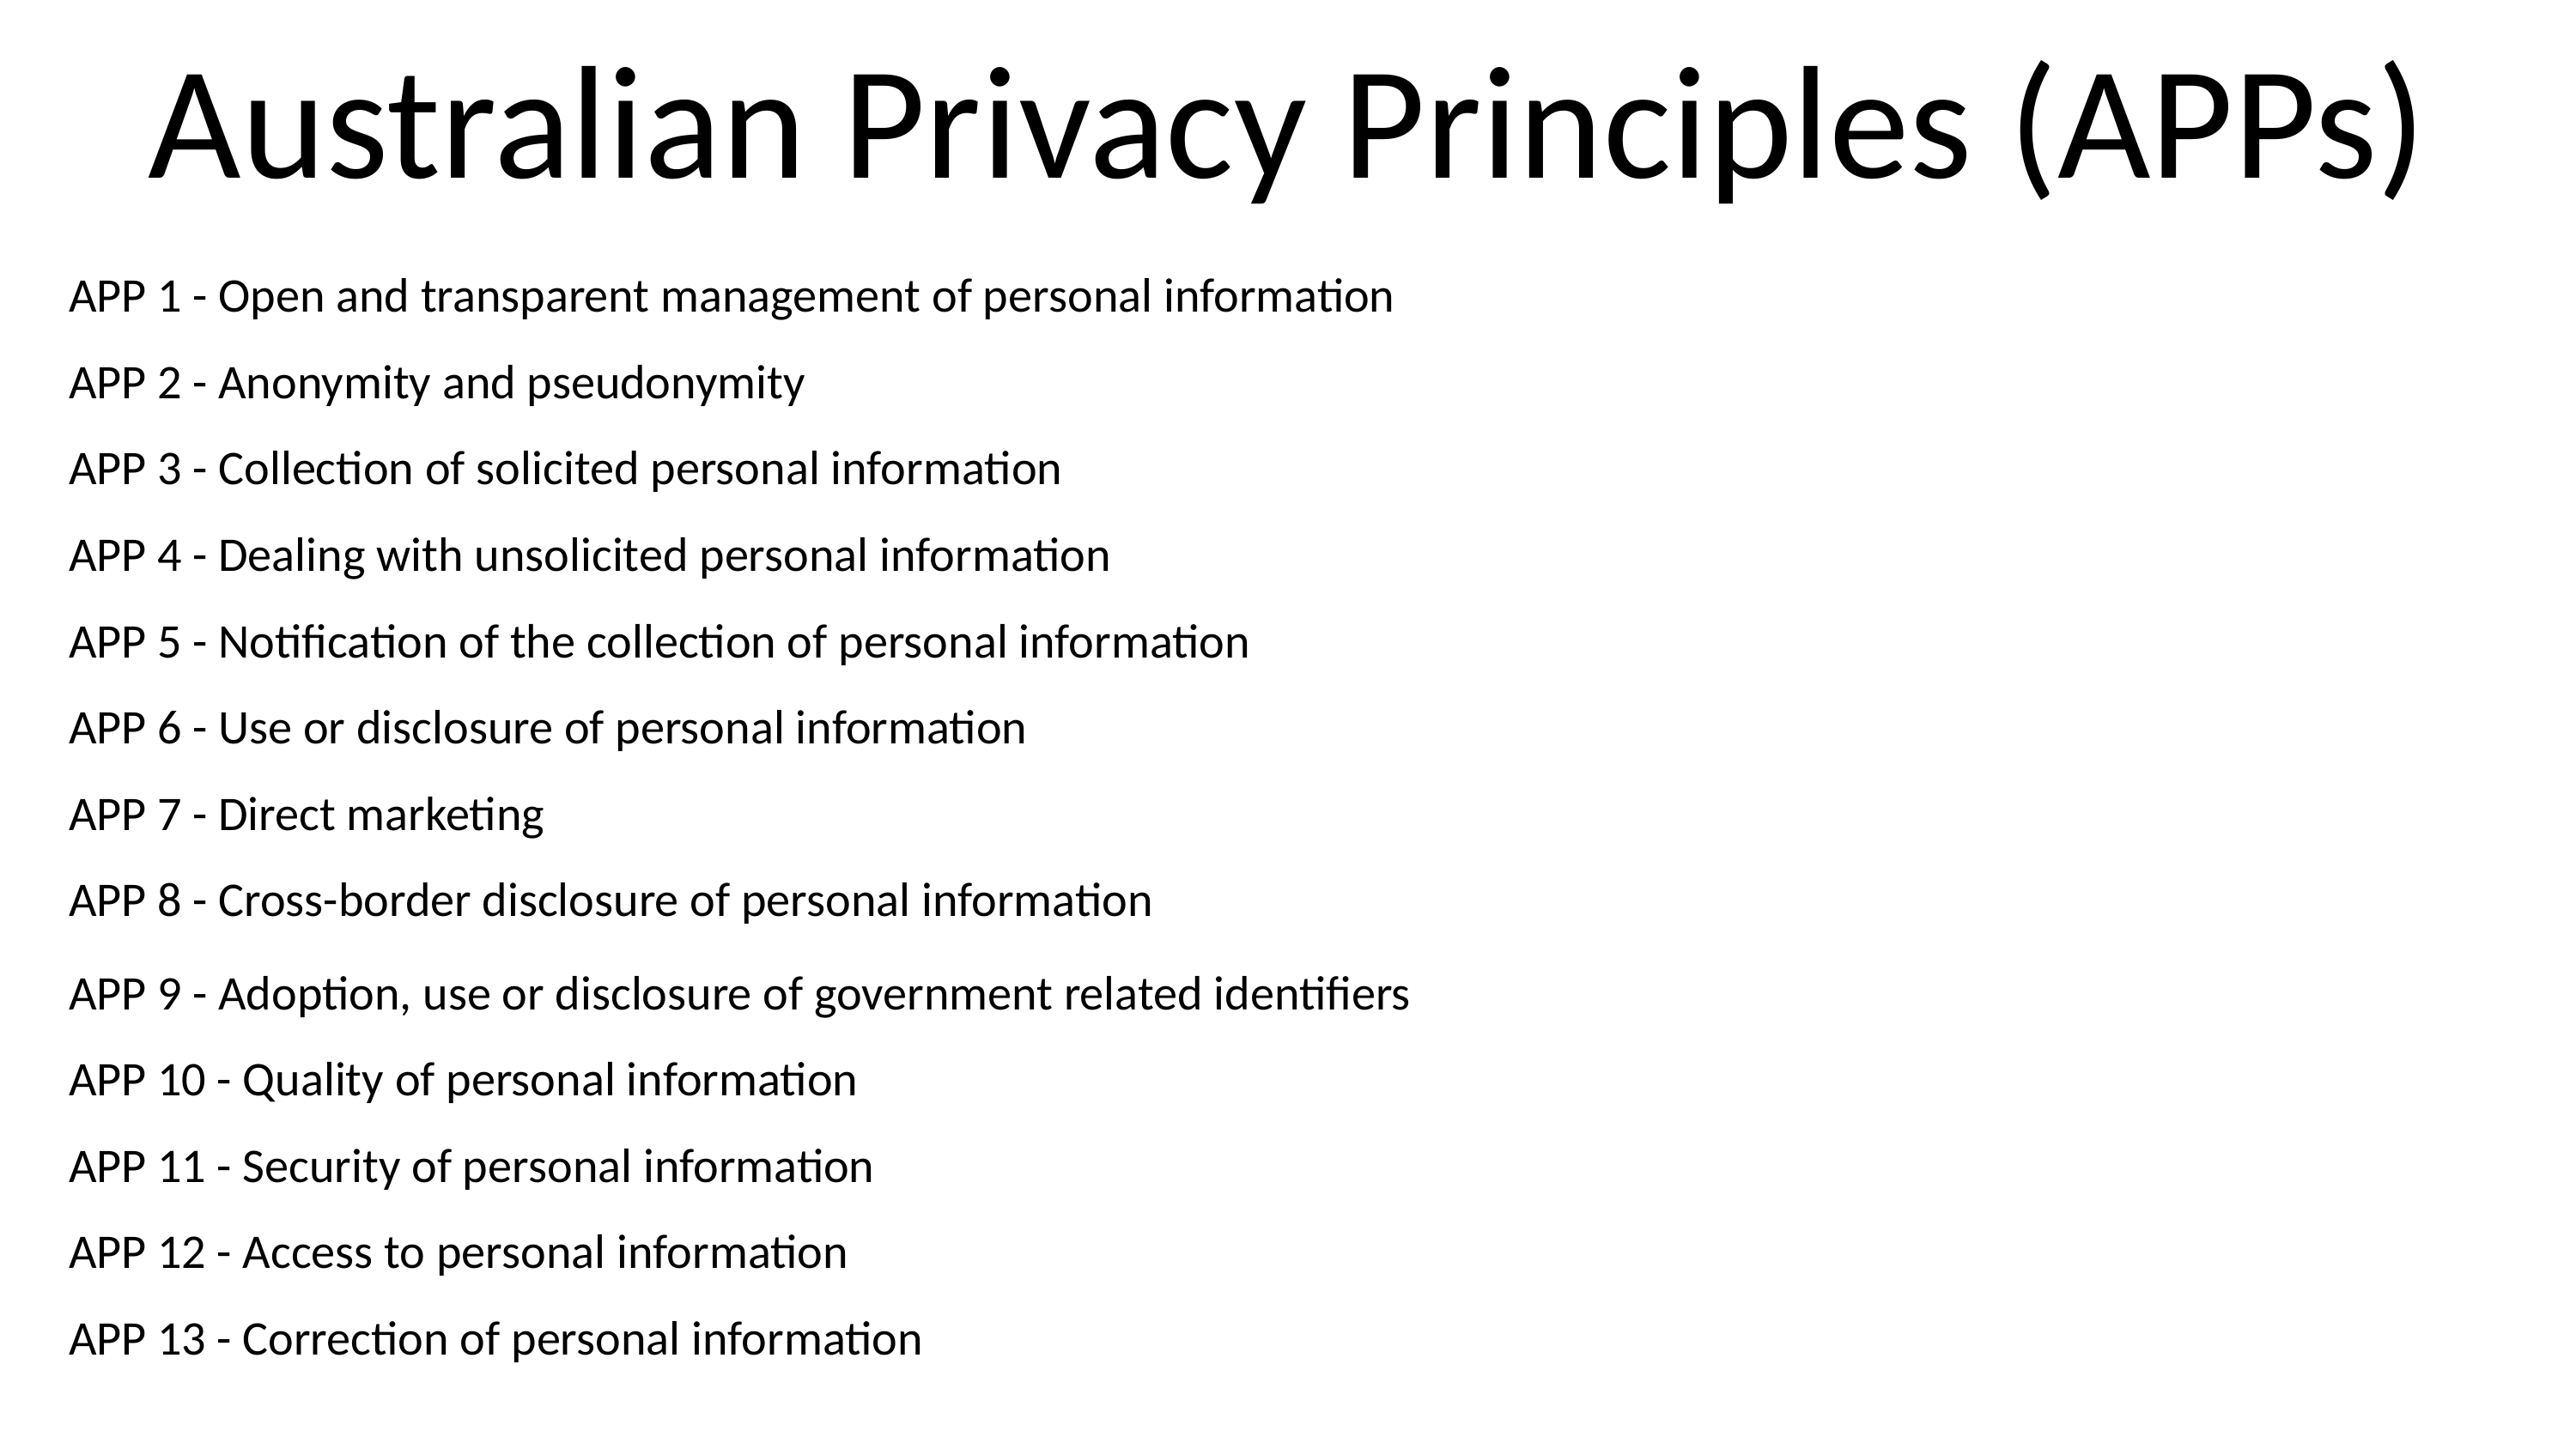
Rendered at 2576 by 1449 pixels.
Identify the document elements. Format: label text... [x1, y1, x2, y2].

text_box APP 1 - Open and transparent management of personal information [56, 258, 1437, 329]
text_box APP 4 - Dealing with unsolicited personal information [56, 516, 1345, 588]
text_box APP 6 - Use or disclosure of personal information [56, 689, 1345, 761]
text_box APP 13 - Correction of personal information [56, 1300, 1345, 1372]
text_box APP 8 - Cross-border disclosure of personal information [56, 862, 1413, 933]
text_box APP 3 - Collection of solicited personal information [56, 430, 1345, 501]
text_box APP 7 - Direct marketing [56, 775, 682, 846]
text_box APP 2 - Anonymity and pseudonymity [56, 343, 1345, 415]
text_box APP 12 - Access to personal information [56, 1214, 1345, 1285]
text_box Australian Privacy Principles (APPs) [118, 10, 2457, 216]
text_box APP 5 - Notification of the collection of personal information [56, 603, 1345, 674]
text_box APP 11 - Security of personal information [56, 1127, 1345, 1198]
text_box APP 10 - Quality of personal information [56, 1041, 1345, 1113]
text_box APP 9 - Adoption, use or disclosure of government related identifiers [56, 955, 1492, 1026]
